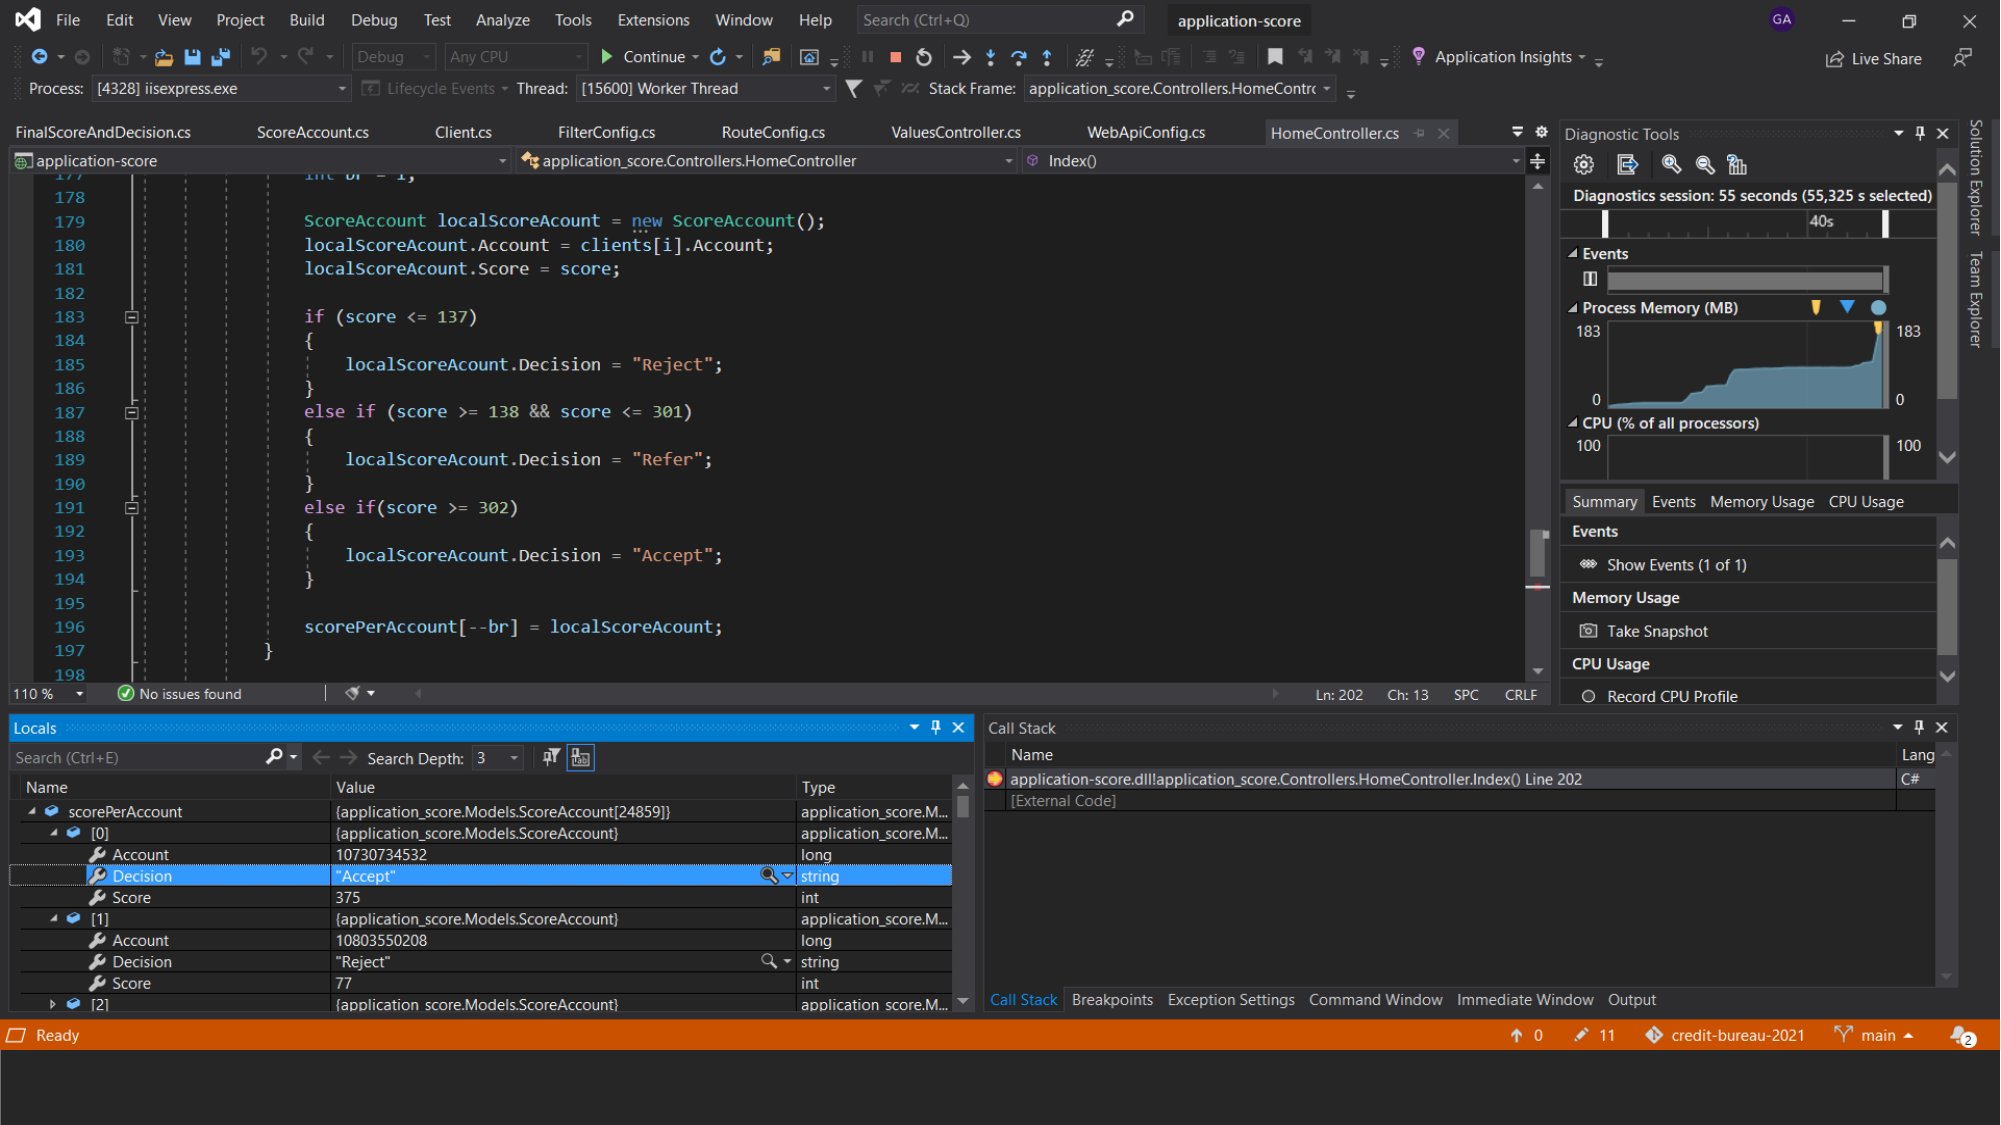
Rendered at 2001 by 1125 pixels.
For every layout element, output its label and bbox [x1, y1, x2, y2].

list [0, 0, 2000, 1051]
